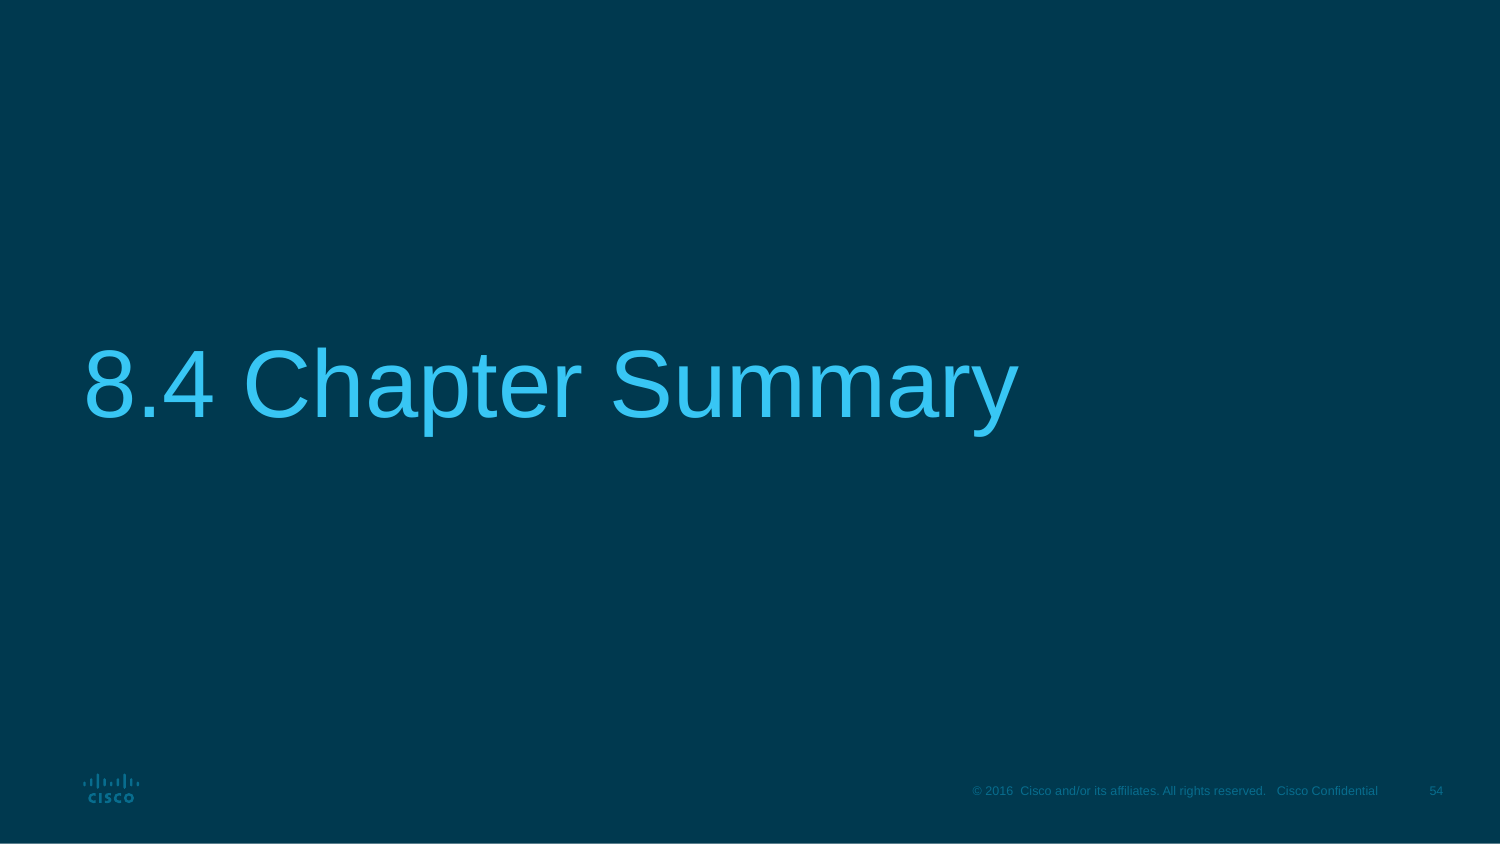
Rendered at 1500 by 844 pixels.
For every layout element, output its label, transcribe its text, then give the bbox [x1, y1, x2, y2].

title 8.4 Chapter Summary [68, 150, 1315, 446]
